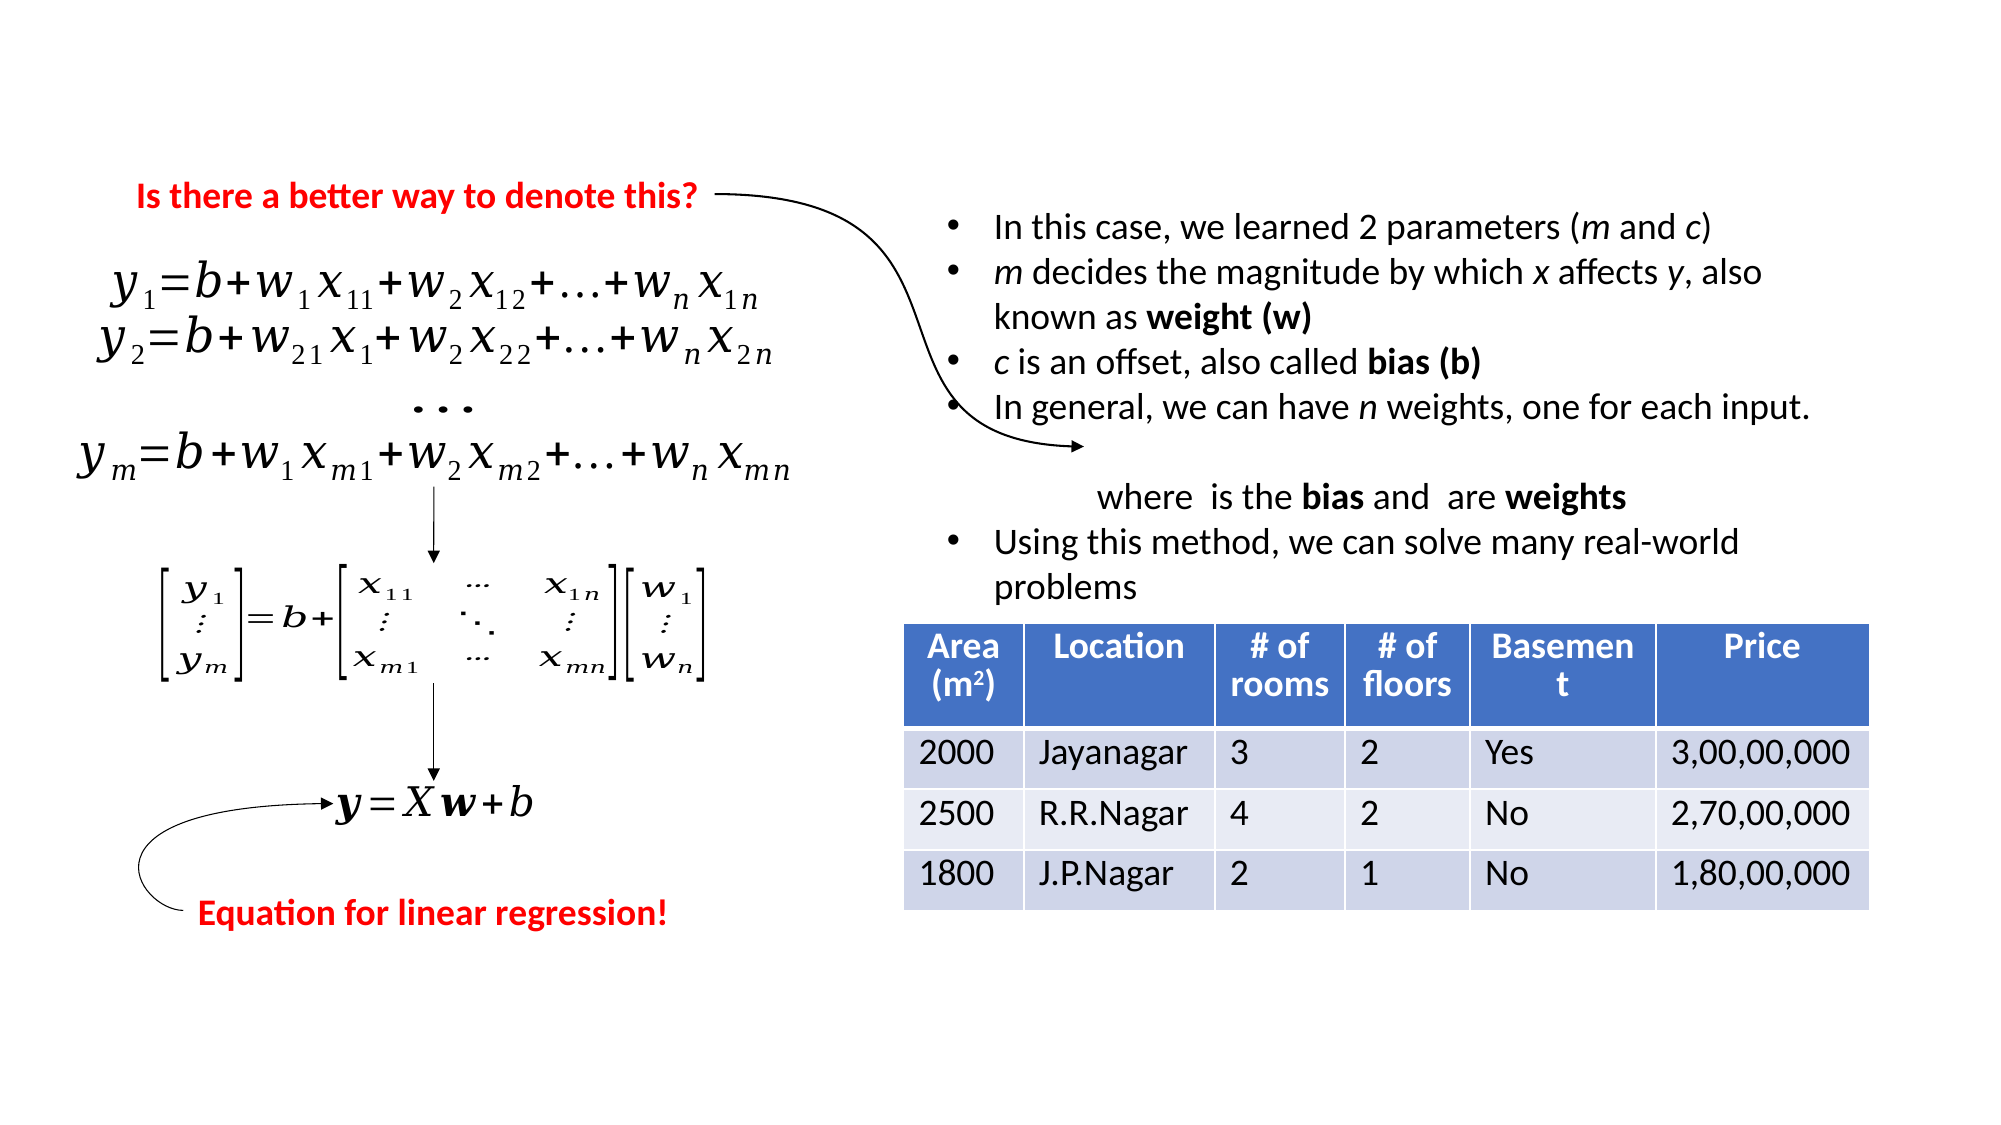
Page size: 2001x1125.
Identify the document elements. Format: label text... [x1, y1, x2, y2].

text_box Is there a better way to denote this? [121, 164, 715, 224]
table_cell 3,00,00,000 [1657, 731, 1869, 788]
table_cell J.P.Nagar [1025, 851, 1214, 910]
table_cell 1800 [904, 851, 1023, 910]
table_cell No [1471, 851, 1655, 910]
table_header Location [1025, 624, 1214, 726]
table_cell 2,70,00,000 [1657, 790, 1869, 849]
text_box Equation for linear regression! [183, 880, 685, 941]
table_cell R.R.Nagar [1025, 790, 1214, 849]
table_cell 1,80,00,000 [1657, 851, 1869, 910]
table_cell 2000 [904, 731, 1023, 788]
table_cell 3 [1216, 731, 1344, 788]
table_cell No [1471, 790, 1655, 849]
table_header Area (m2) [904, 624, 1023, 726]
table_header # of floors [1346, 624, 1469, 726]
table_header Price [1657, 624, 1869, 726]
table_cell 2 [1346, 731, 1469, 788]
table_cell 2 [1216, 851, 1344, 910]
table_cell 1 [1346, 851, 1469, 910]
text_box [717, 194, 1084, 447]
table_cell Jayanagar [1025, 731, 1214, 788]
table_header # of rooms [1216, 624, 1344, 726]
table_header Basement [1471, 624, 1655, 726]
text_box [181, 803, 334, 911]
table_cell Yes [1471, 731, 1655, 788]
table_cell 2500 [904, 790, 1023, 849]
table_cell 4 [1216, 790, 1344, 849]
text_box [75, 255, 793, 487]
table_cell 2 [1346, 790, 1469, 849]
